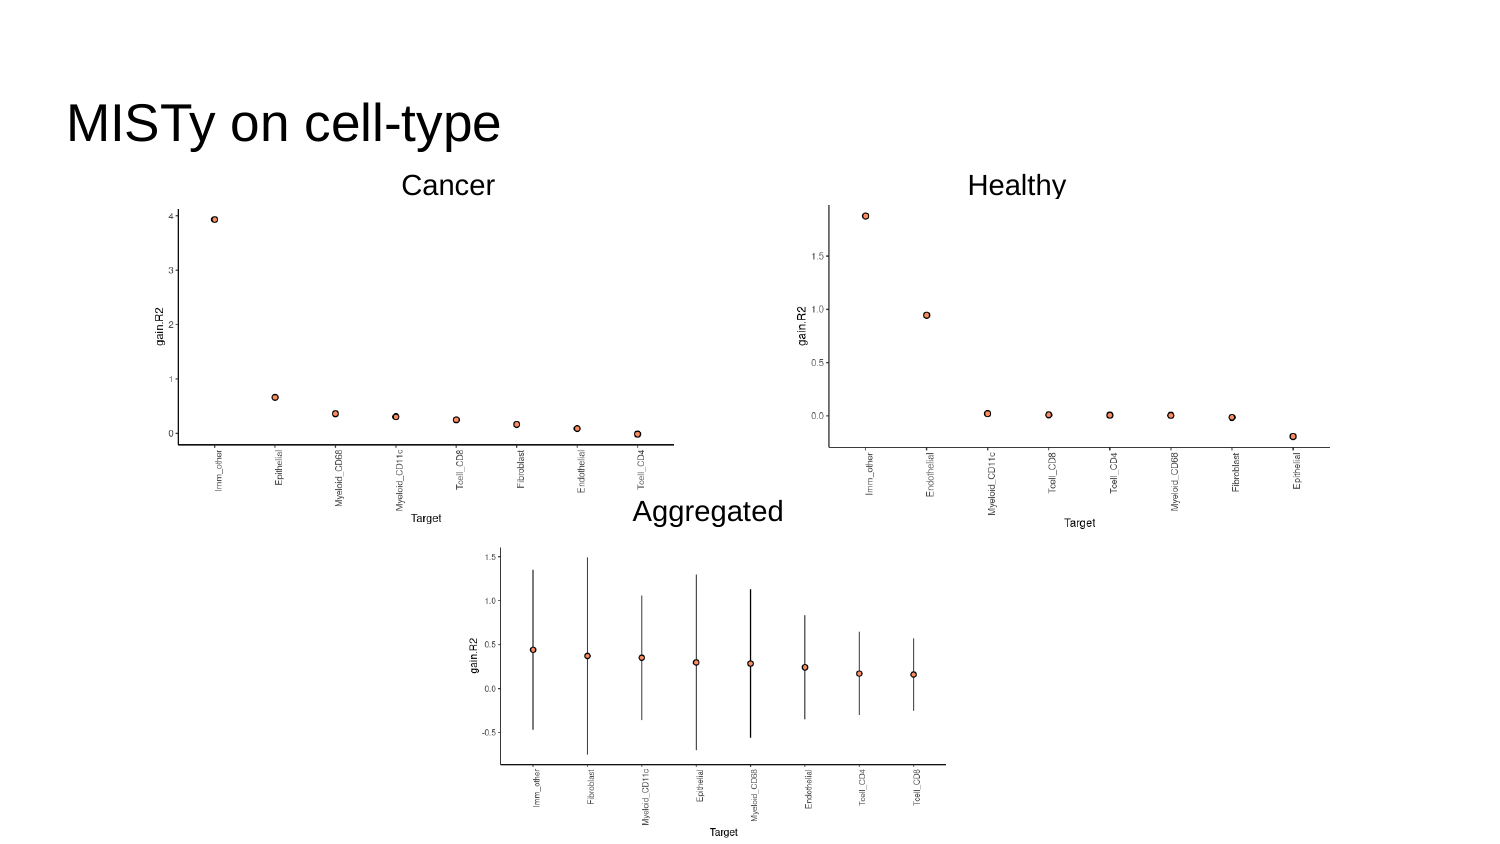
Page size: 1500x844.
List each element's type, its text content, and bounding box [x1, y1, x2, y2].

text_box Healthy [952, 150, 1144, 197]
title MISTy on cell-type [51, 72, 1449, 167]
picture [149, 203, 679, 531]
picture [463, 542, 951, 843]
picture [790, 198, 1335, 535]
text_box Cancer [386, 150, 578, 202]
text_box Aggregated [674, 477, 786, 540]
